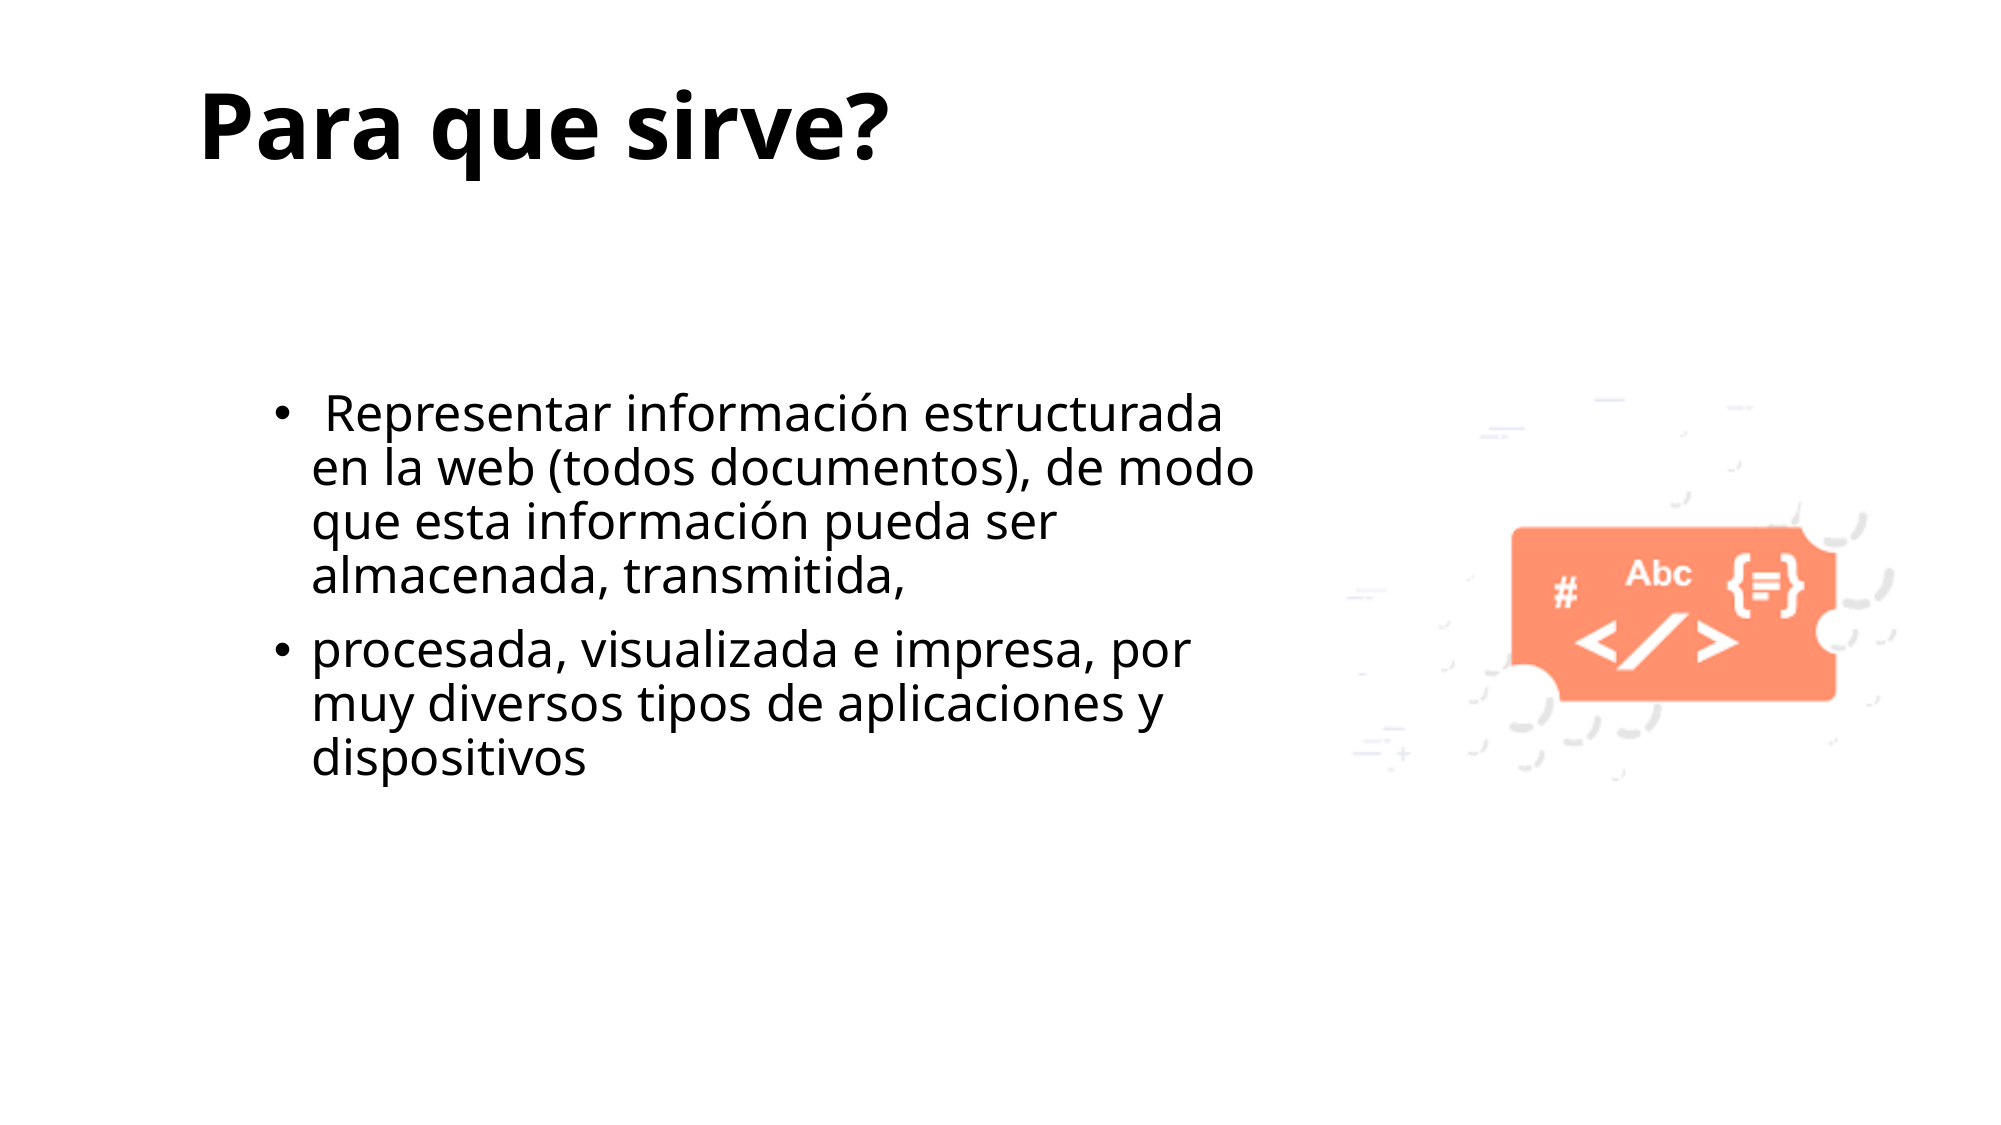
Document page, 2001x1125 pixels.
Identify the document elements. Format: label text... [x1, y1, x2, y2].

text_box Representar información estructurada en la web (todos documentos), de modo que esta información pueda ser almacenada, transmitida, procesada, visualizada e impresa, por muy diversos tipos de aplicaciones y dispositivos [259, 243, 1289, 932]
text_box Para que sirve? [182, 72, 1690, 303]
picture [1337, 389, 1908, 812]
